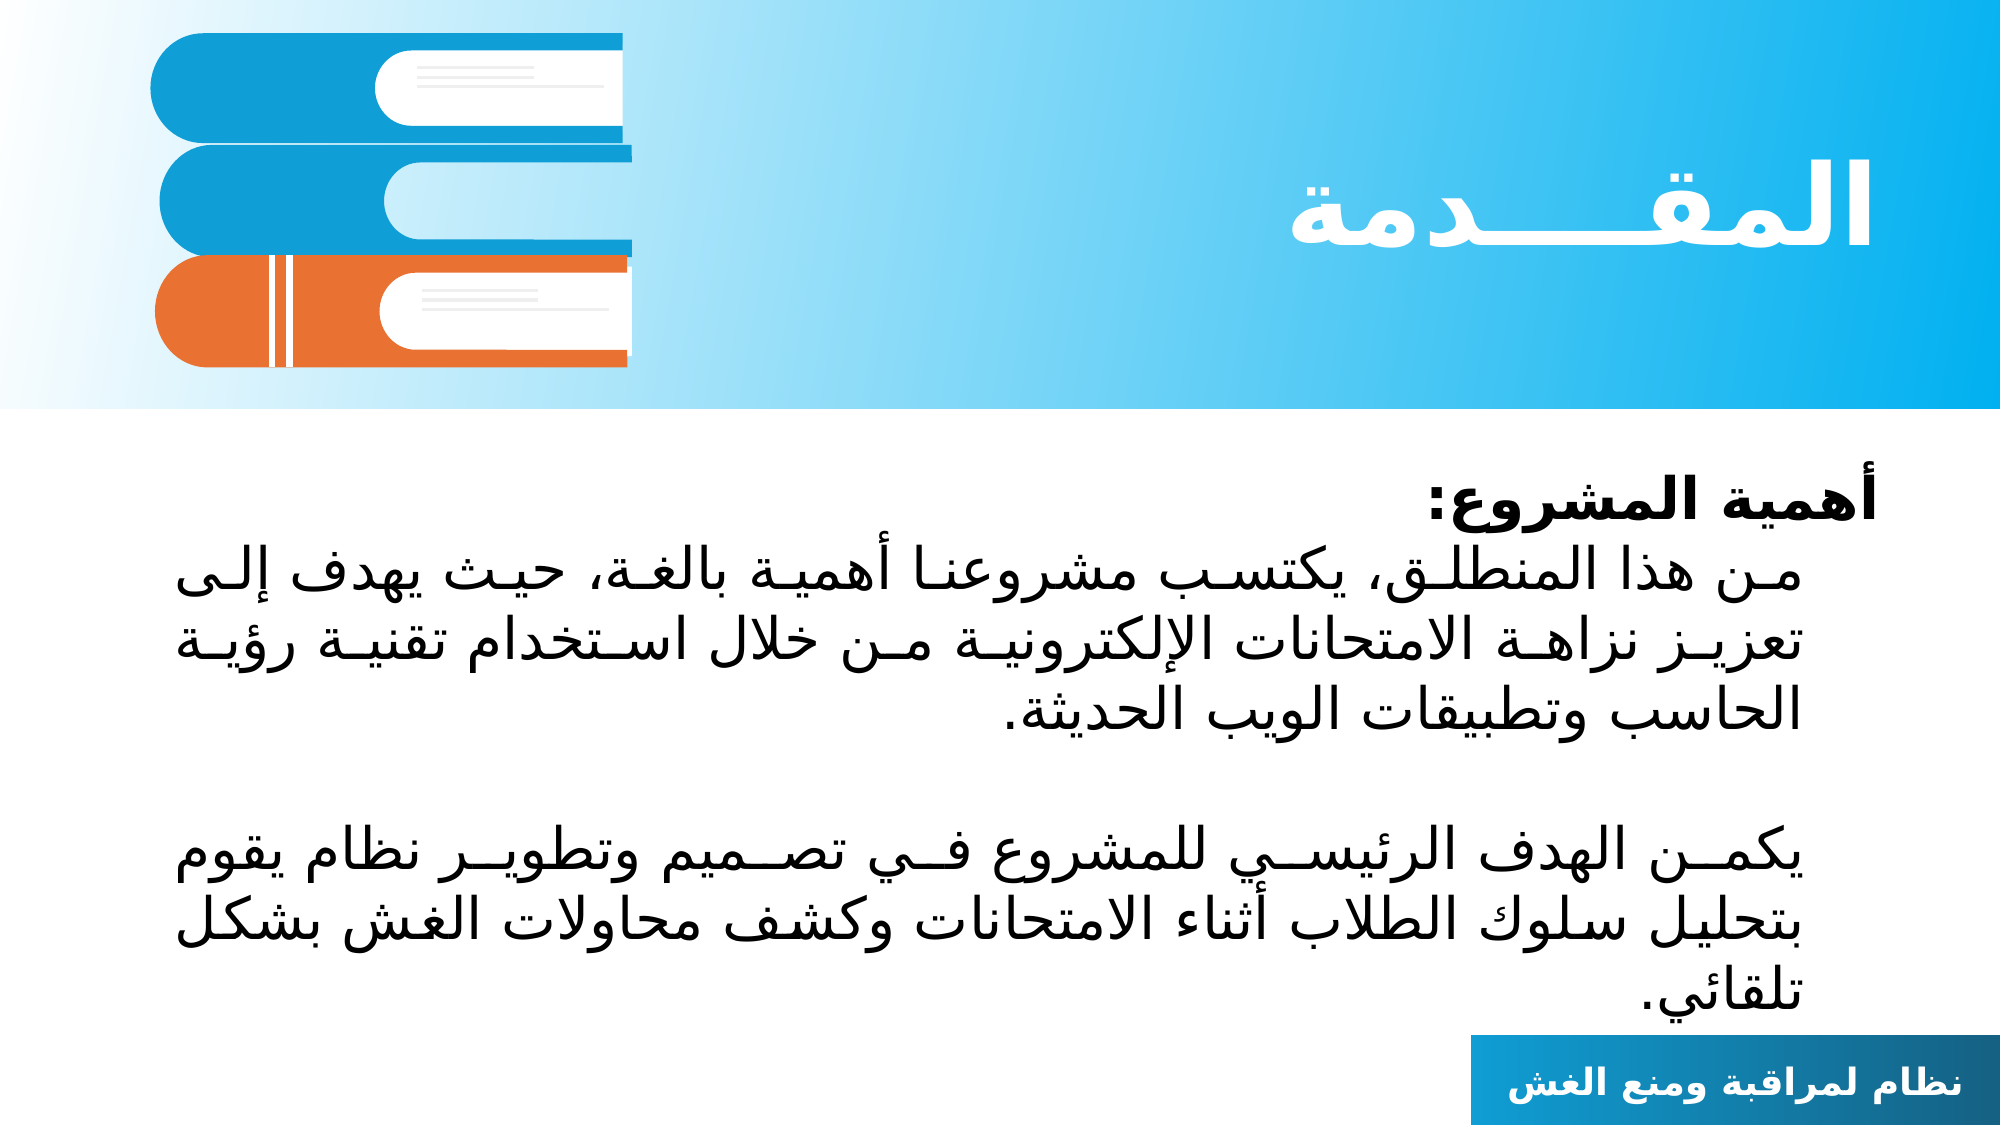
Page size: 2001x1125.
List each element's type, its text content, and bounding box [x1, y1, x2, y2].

text_box المقــــدمة [737, 125, 1894, 275]
text_box [0, 0, 2000, 410]
text_box أهمية المشروع: من هذا المنطلق، يكتسب مشروعنا أهمية بالغة، حيث يهدف إلى تعزيز نزاهة الامتحانات الإلكترونية من خلال استخدام تقنية رؤية الحاسب وتطبيقات الويب الحديثة. يكمن الهدف الرئيسي للمشروع في تصميم وتطوير نظام يقوم بتحليل سلوك الطلاب أثناء الامتحانات وكشف محاولات الغش بشكل تلقائي. [159, 453, 1895, 1029]
text_box نظام لمراقبة ومنع الغش [1470, 1034, 2000, 1125]
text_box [149, 32, 633, 425]
